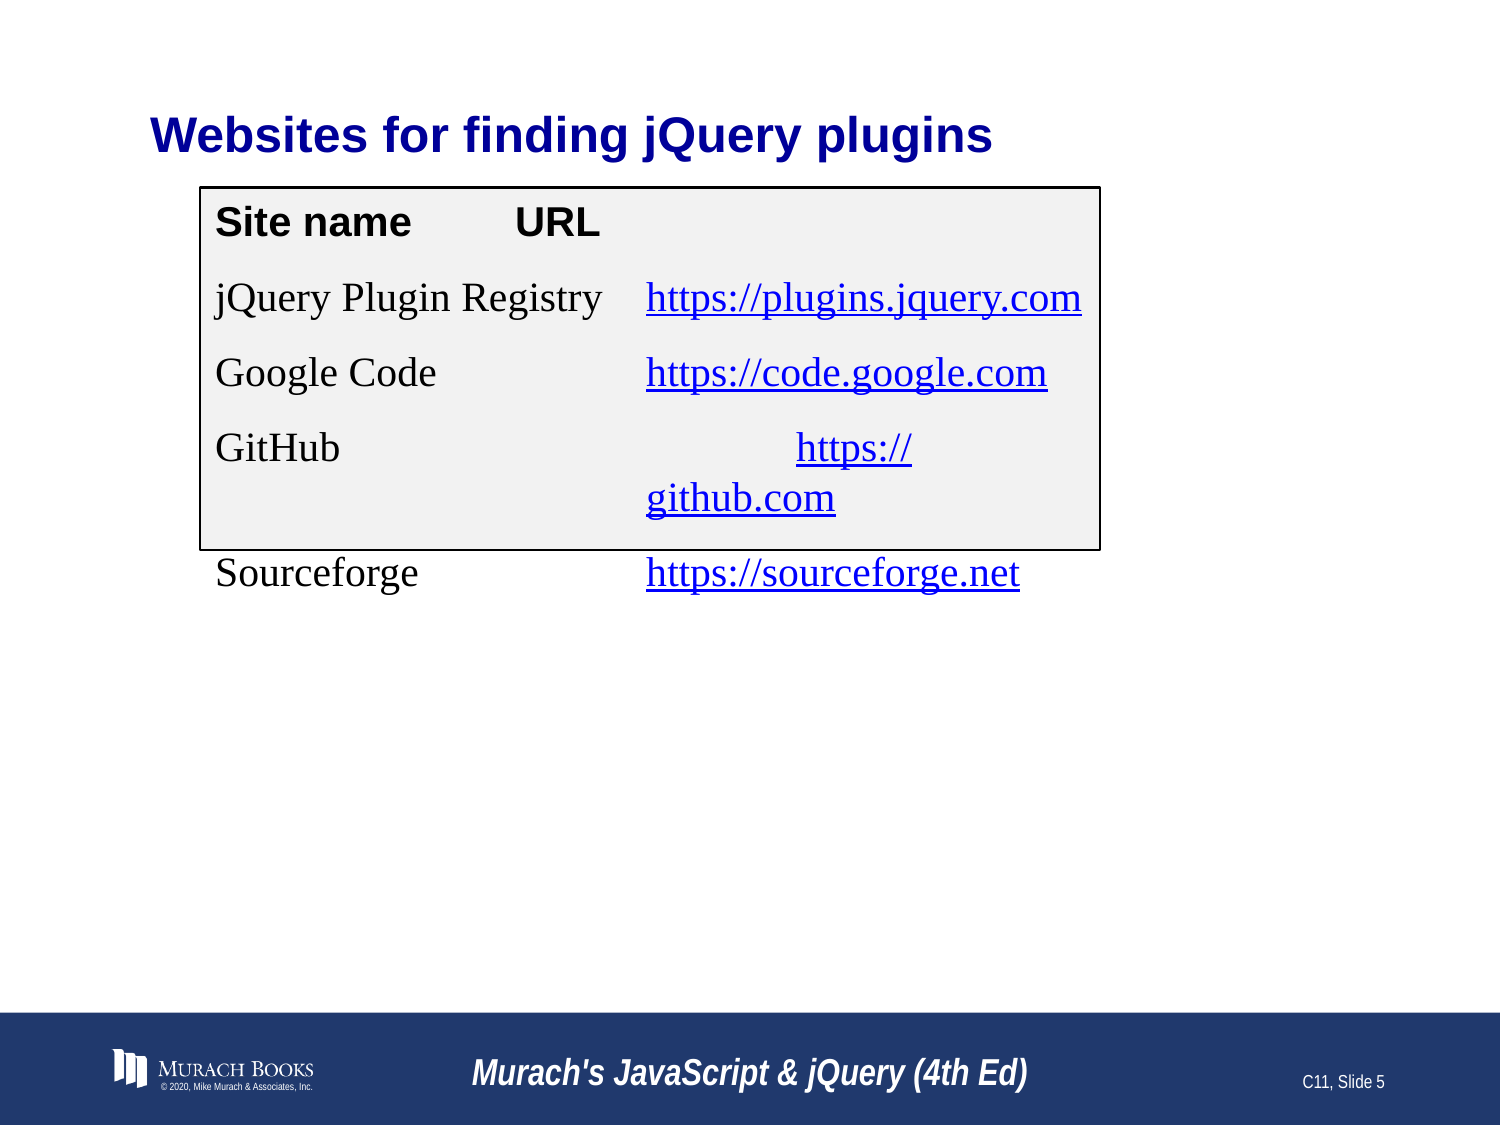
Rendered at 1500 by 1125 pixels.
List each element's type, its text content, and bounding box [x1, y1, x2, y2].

list Site name URL jQuery Plugin Registry https://plugins.jquery.com Google Code https://code.google.com GitHub https://github.com Sourceforge https://sourceforge.net [197, 185, 1103, 553]
title Websites for finding jQuery plugins [150, 102, 1350, 164]
slide_number Murach's JavaScript & jQuery (4th Ed) [463, 1025, 1050, 1100]
slide_number C11, Slide 5 [1087, 1025, 1400, 1100]
footer © 2020, Mike Murach & Associates, Inc. [12, 1025, 463, 1100]
